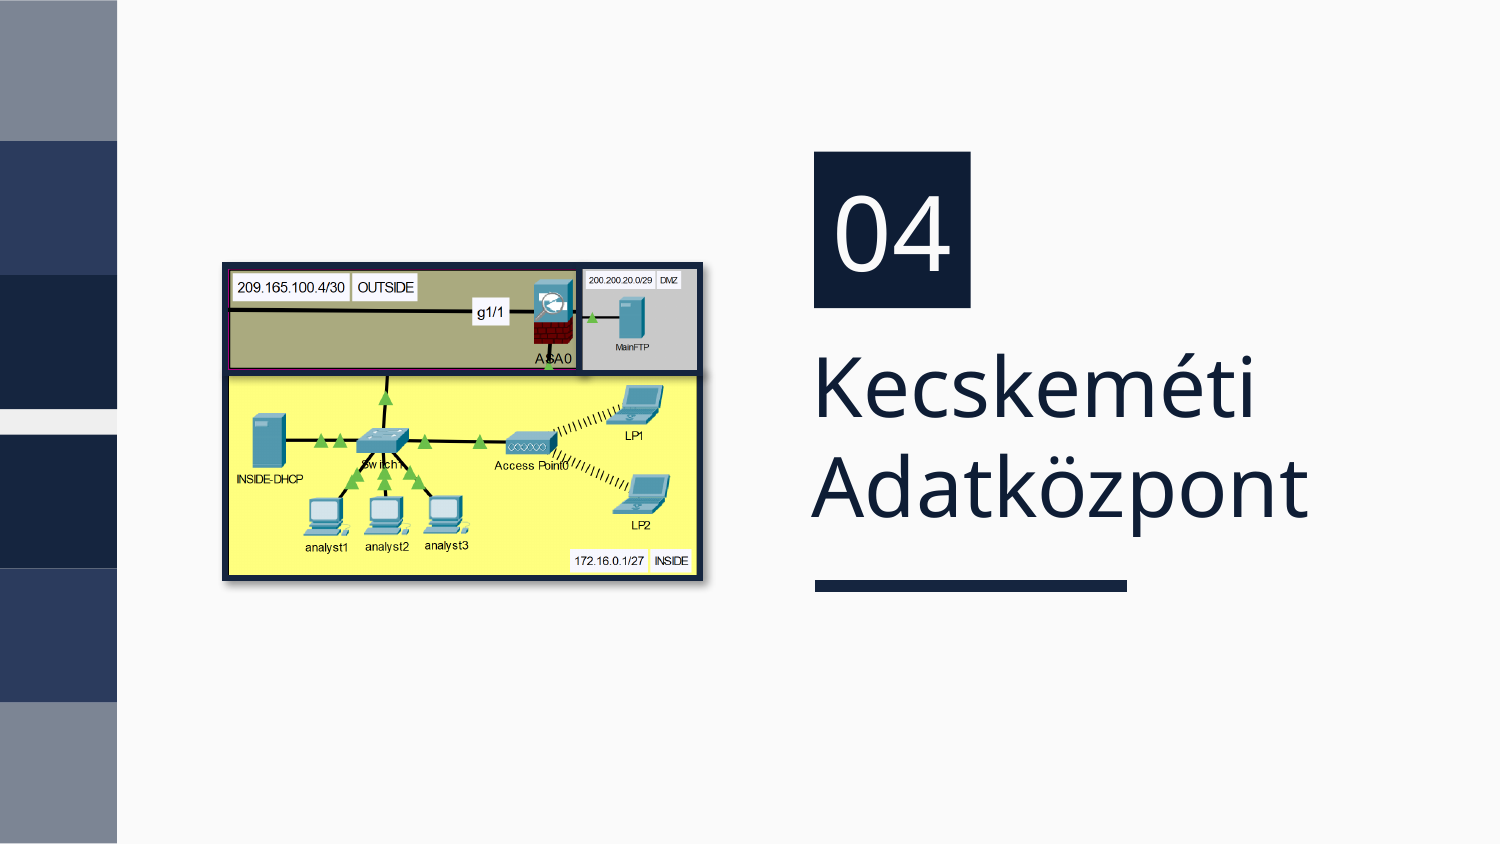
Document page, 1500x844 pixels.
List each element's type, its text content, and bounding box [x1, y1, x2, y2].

title 04 [814, 151, 971, 309]
title Kecskeméti Adatközpont [796, 319, 1440, 639]
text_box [227, 268, 698, 576]
text_box [815, 580, 1127, 592]
